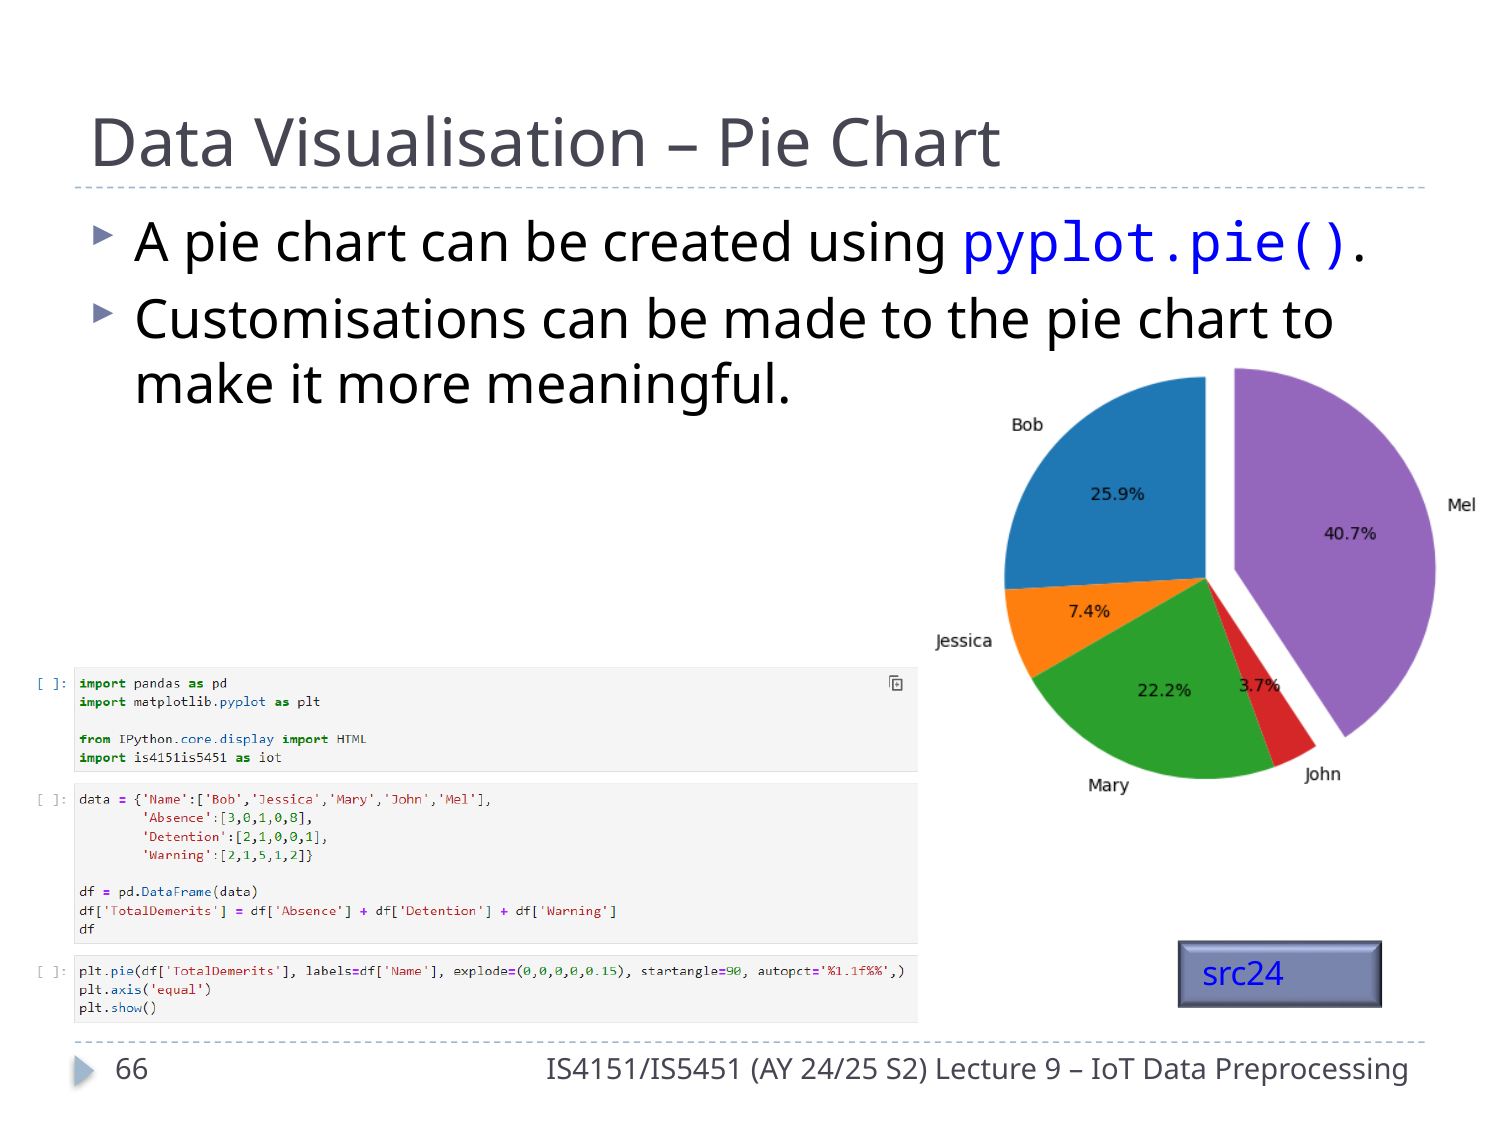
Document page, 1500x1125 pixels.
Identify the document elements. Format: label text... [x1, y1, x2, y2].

title Data Visualisation – Pie Chart [75, 24, 1425, 188]
picture [934, 355, 1488, 813]
footer IS4151/IS5451 (AY 24/25 S2) Lecture 9 – IoT Data Preprocessing [426, 1042, 1425, 1103]
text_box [1177, 940, 1383, 1008]
picture [25, 662, 918, 1026]
list A pie chart can be created using pyplot.pie(). Customisations can be made to the pie chart to make it more meaningful. [75, 200, 1425, 1010]
slide_number 65 [100, 1042, 426, 1103]
